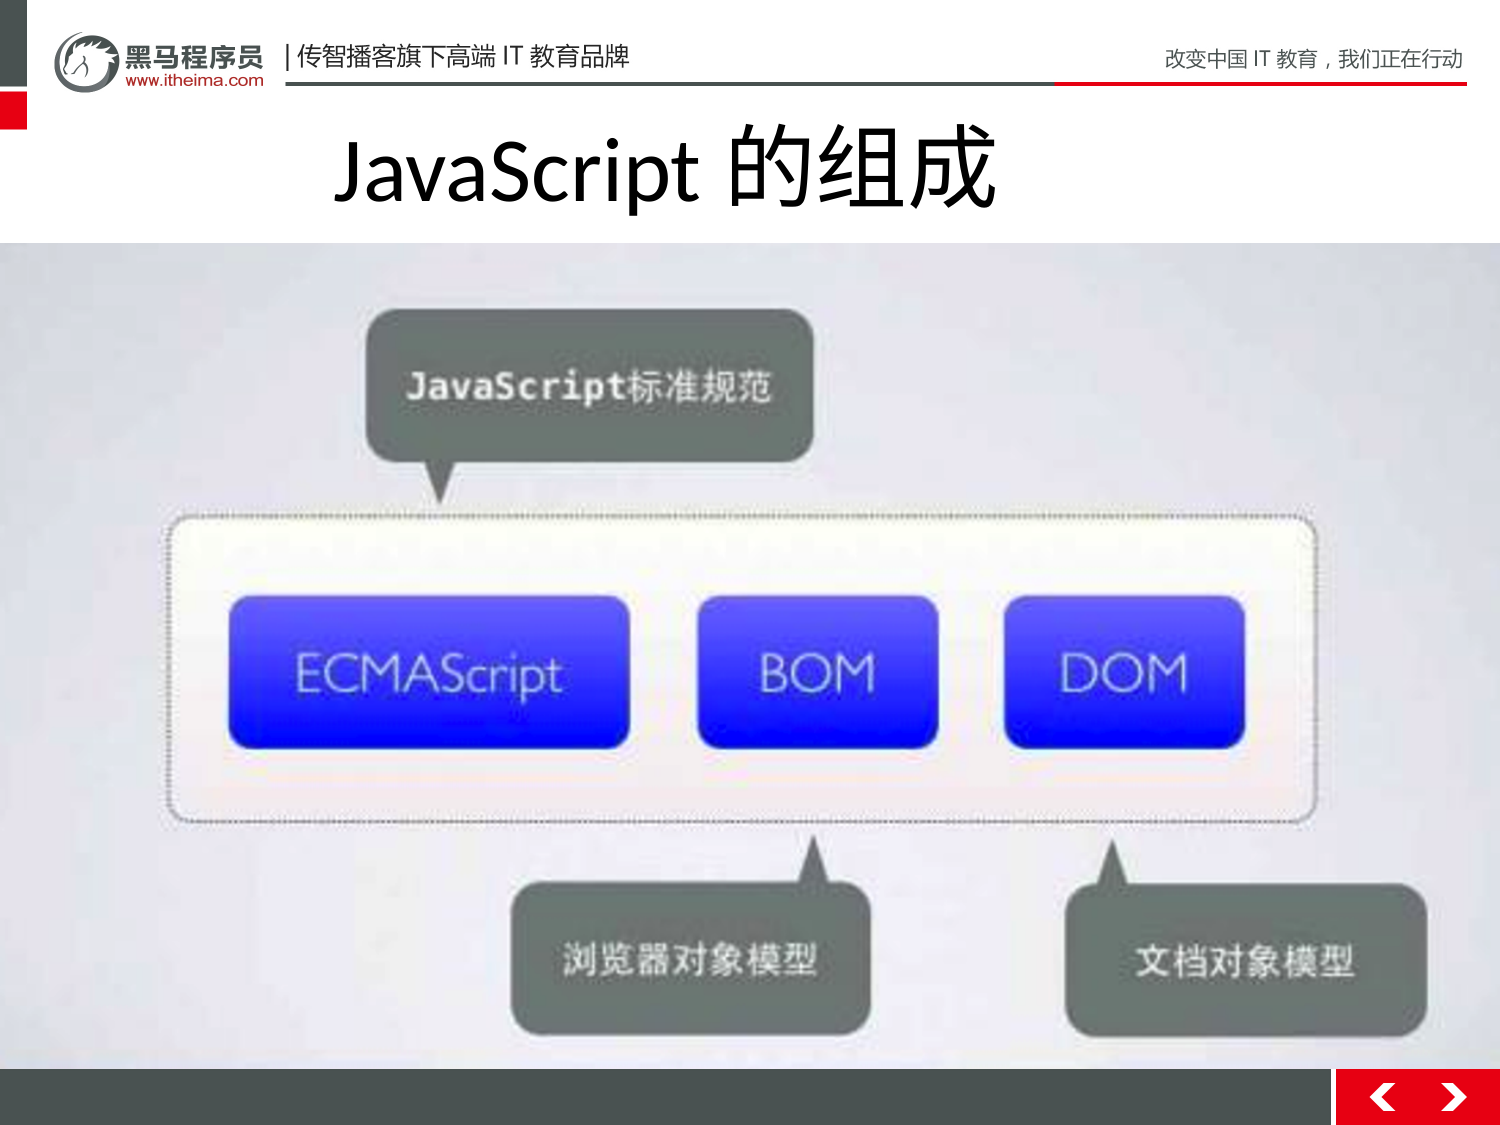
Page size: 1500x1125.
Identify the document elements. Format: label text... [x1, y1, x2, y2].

picture [0, 0, 1500, 1125]
title JavaScript的组成 [0, 102, 1334, 238]
